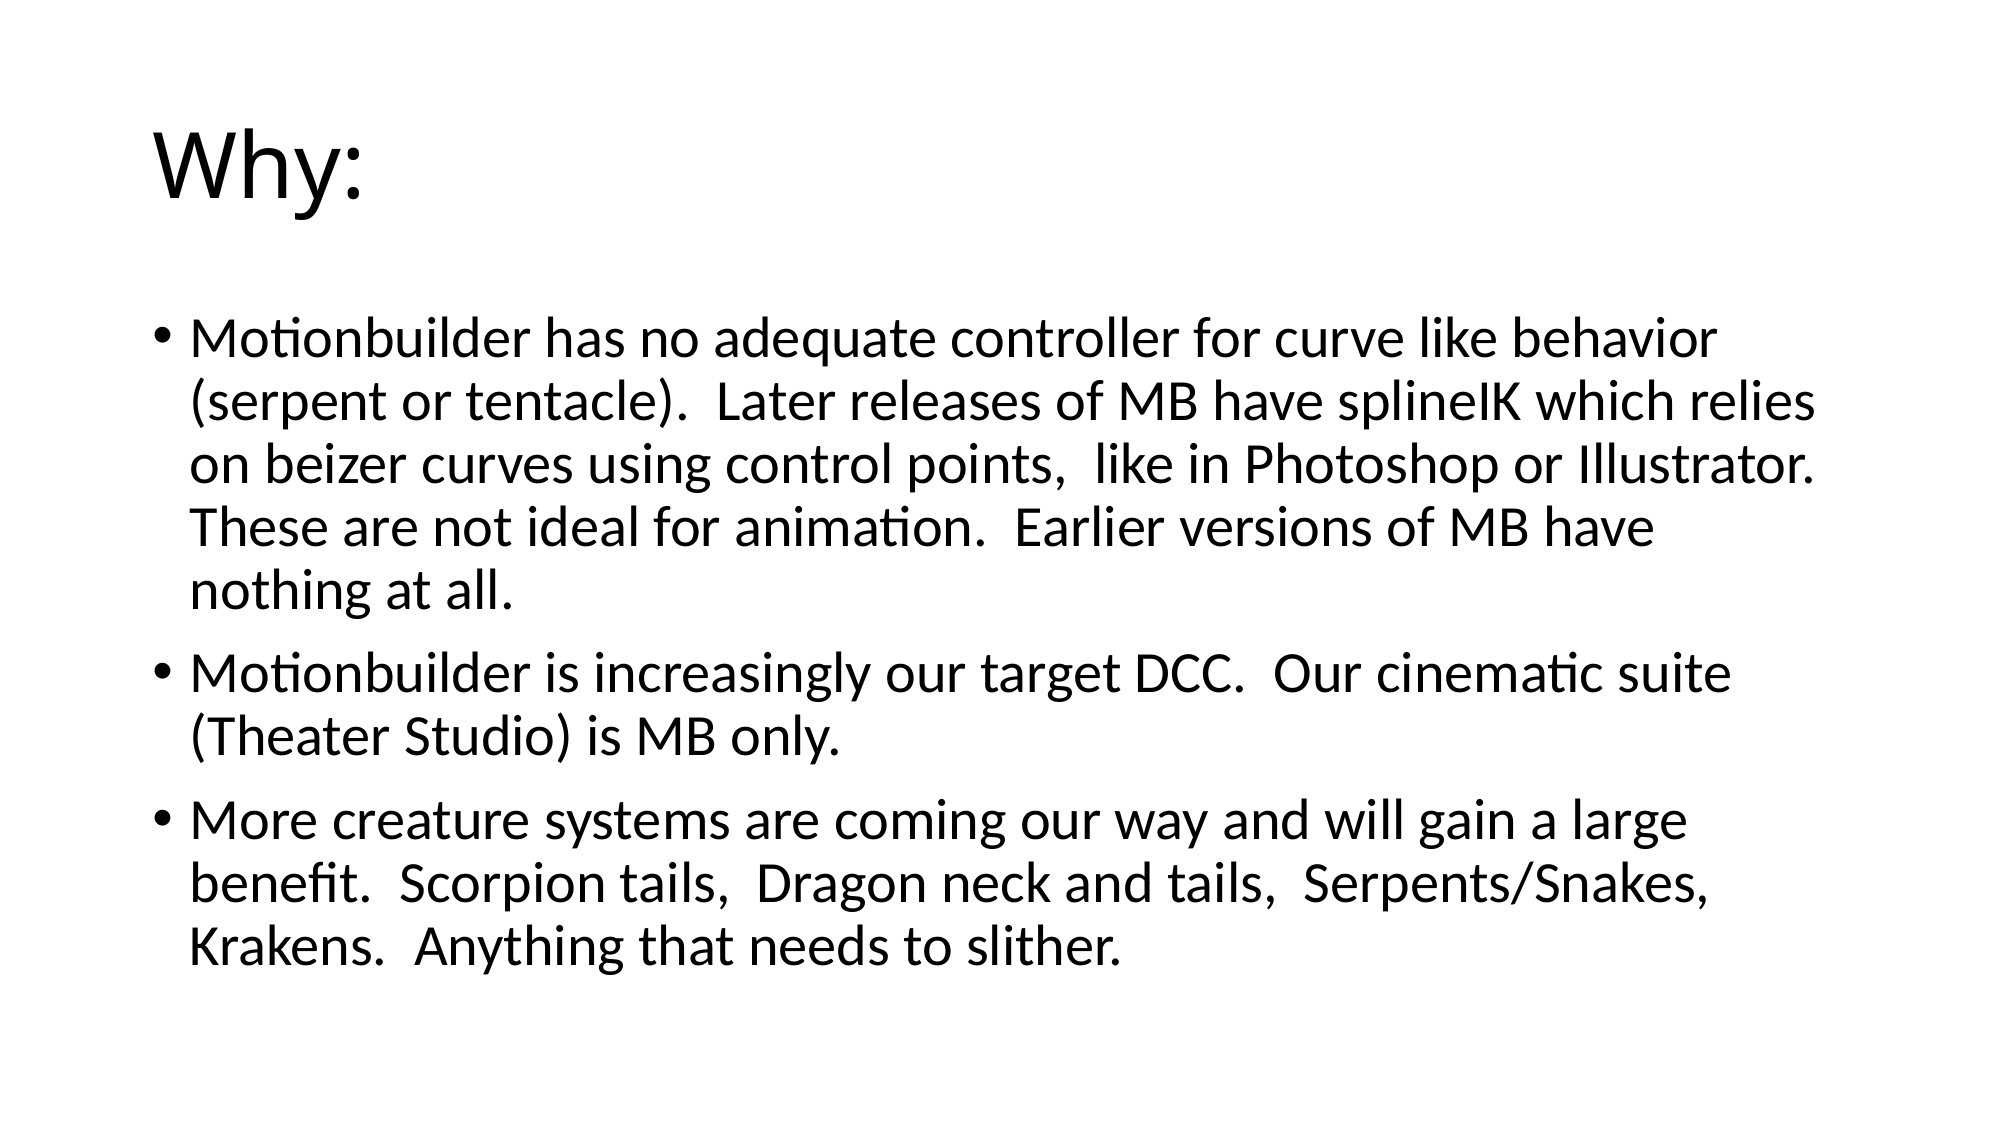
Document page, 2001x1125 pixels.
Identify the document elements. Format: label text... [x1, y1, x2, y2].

title Why: [137, 59, 1863, 278]
list Motionbuilder has no adequate controller for curve like behavior (serpent or tentacle). Later releases of MB have splineIK which relies on beizer curves using control points, like in Photoshop or Illustrator. These are not ideal for animation. Earlier versions of MB have nothing at all. Motionbuilder is increasingly our target DCC. Our cinematic suite (Theater Studio) is MB only. More creature systems are coming our way and will gain a large benefit. Scorpion tails, Dragon neck and tails, Serpents/Snakes, Krakens. Anything that needs to slither. [137, 299, 1863, 1014]
